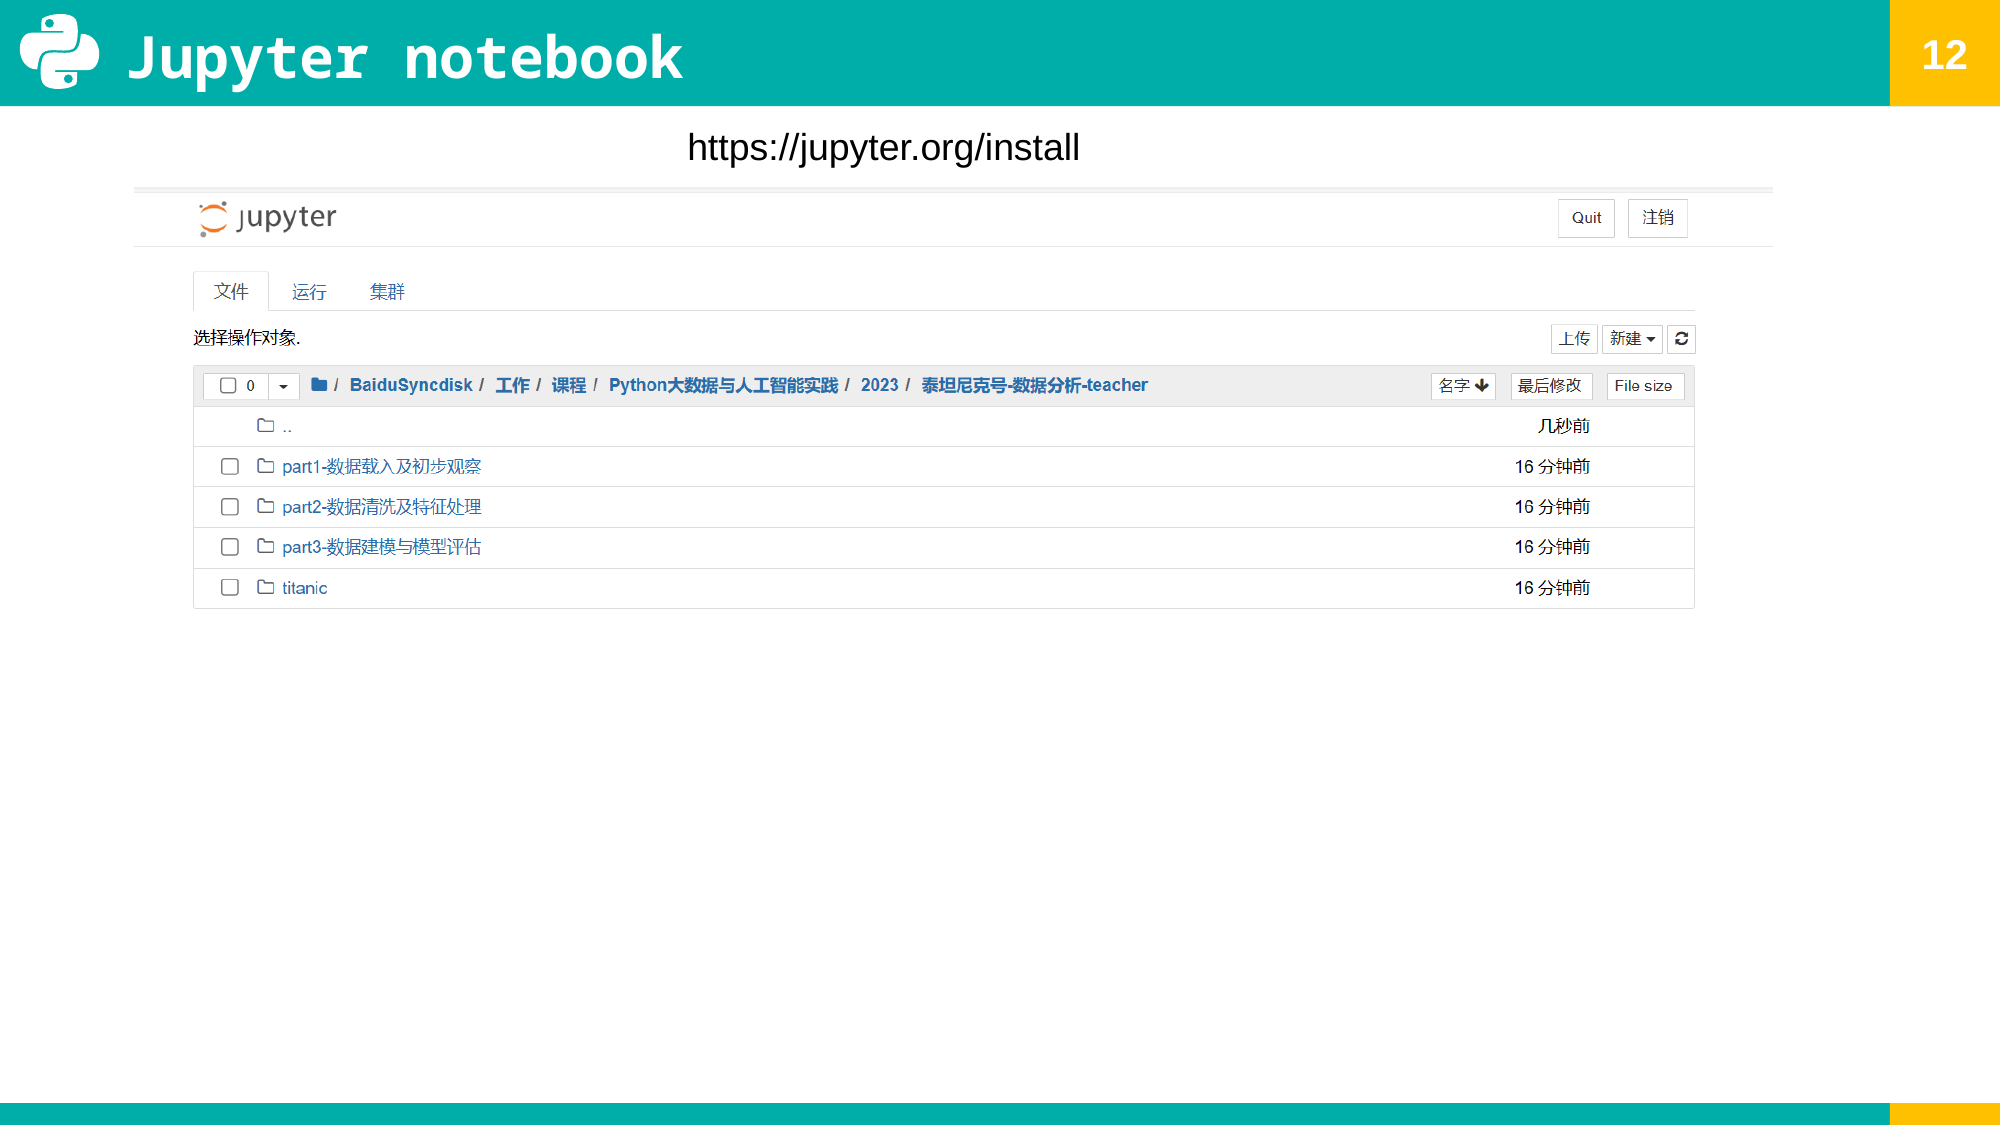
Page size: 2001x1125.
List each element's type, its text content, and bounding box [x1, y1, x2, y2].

text_box https://jupyter.org/install [672, 115, 1096, 176]
picture [134, 176, 1773, 686]
text_box Jupyter notebook [109, 12, 1263, 98]
